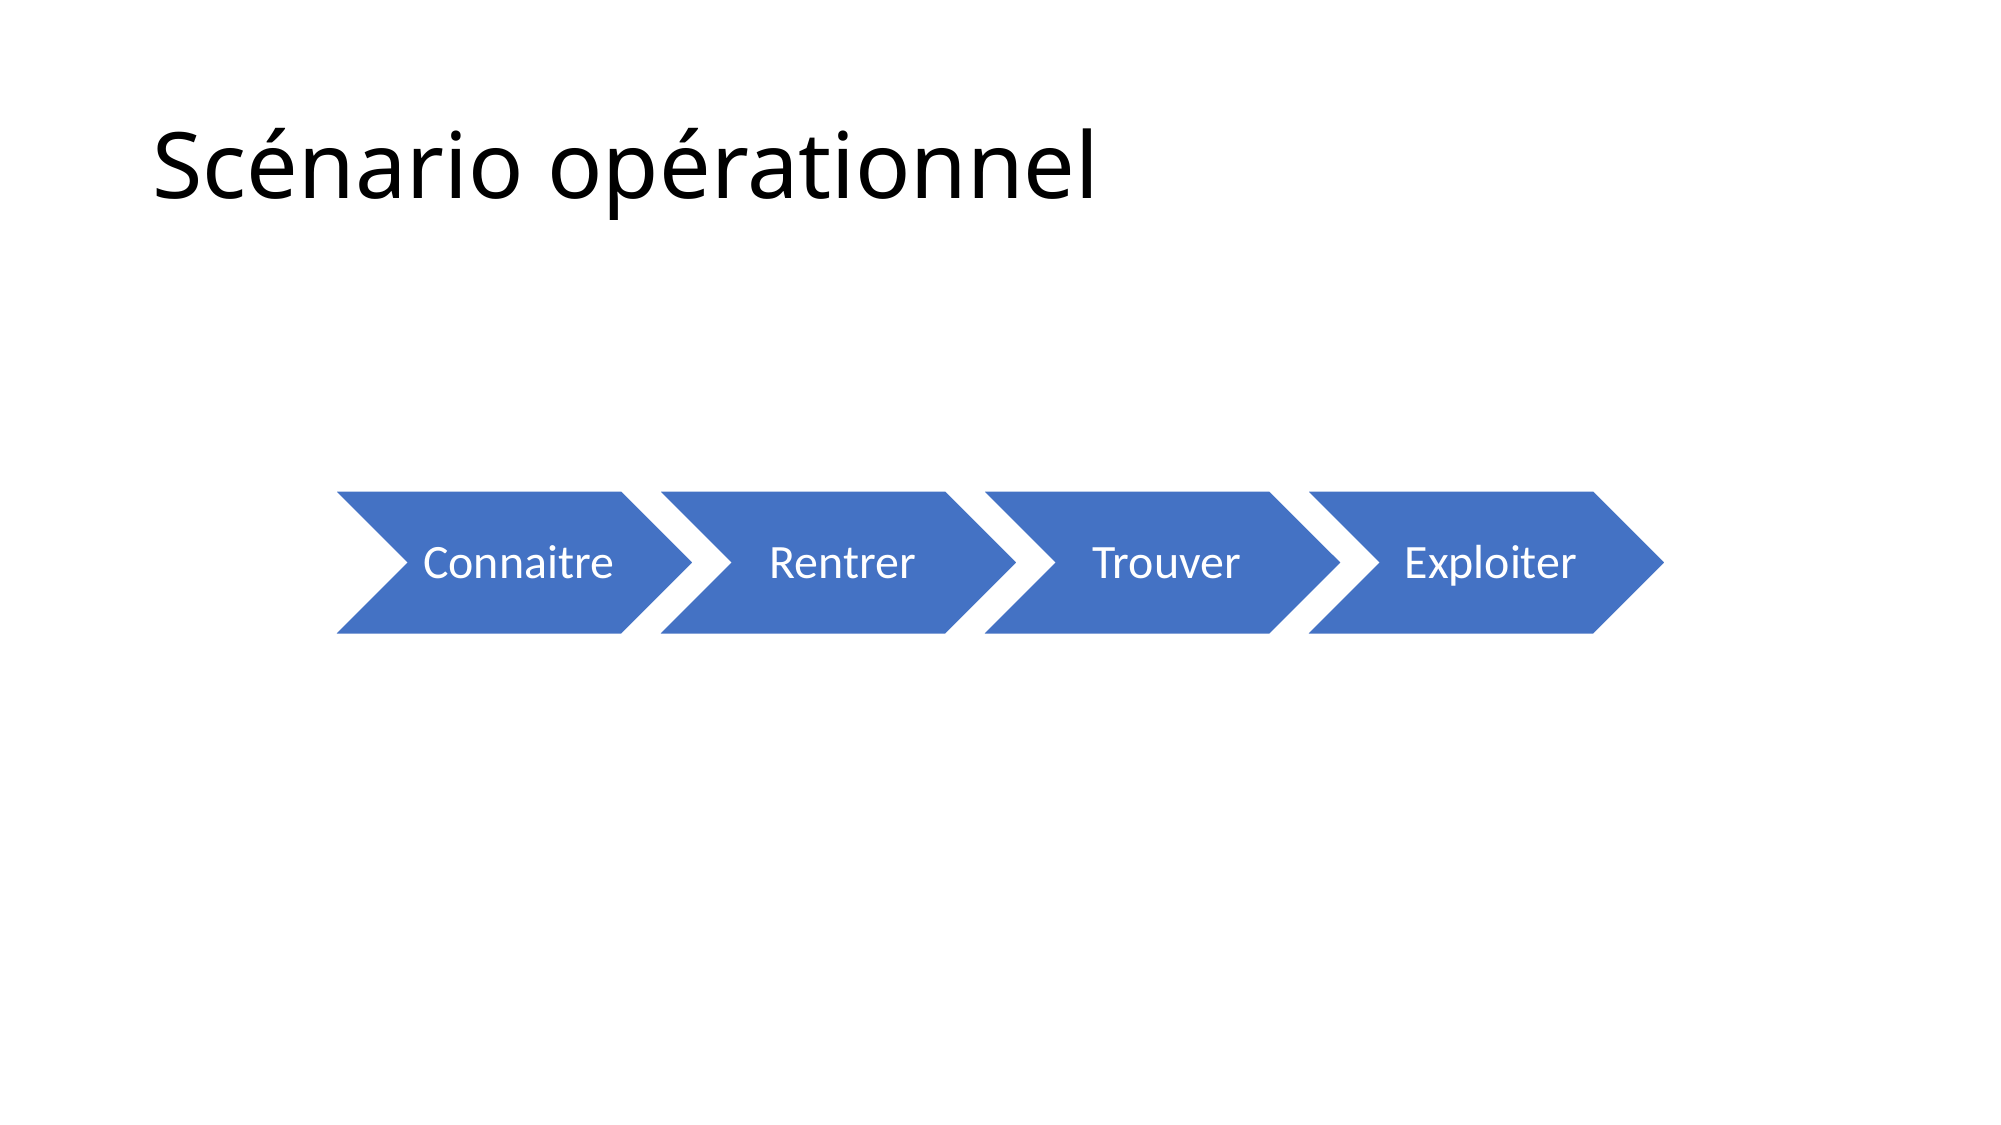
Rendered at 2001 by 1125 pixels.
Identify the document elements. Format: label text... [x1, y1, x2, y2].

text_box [333, 117, 1667, 1007]
title Scénario opérationnel [137, 59, 1863, 278]
